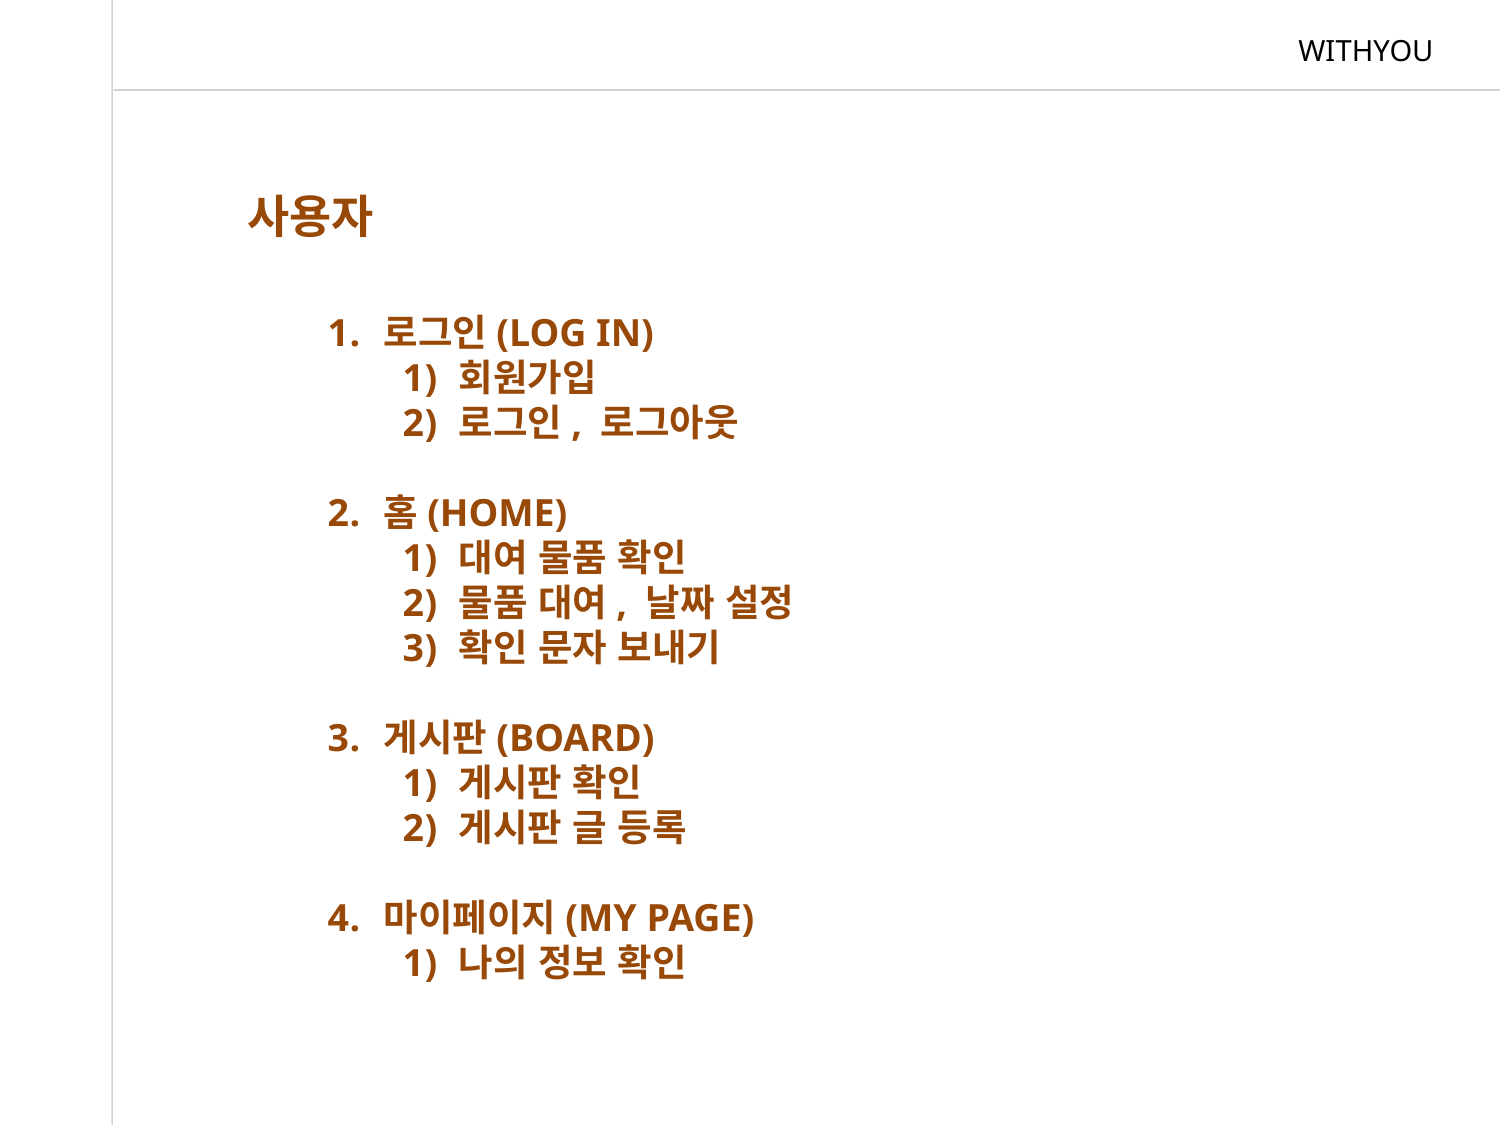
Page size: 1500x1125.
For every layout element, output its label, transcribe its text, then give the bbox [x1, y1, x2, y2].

text_box 로그인(LOG IN) 회원가입 로그인, 로그아웃 홈(HOME) 대여 물품 확인 물품 대여, 날짜 설정 확인 문자 보내기 게시판(BOARD) 게시판 확인 게시판 글 등록 마이페이지(MY PAGE) 나의 정보 확인 [312, 278, 1187, 992]
text_box WITHYOU [1283, 24, 1449, 75]
text_box 사용자 [233, 180, 705, 251]
